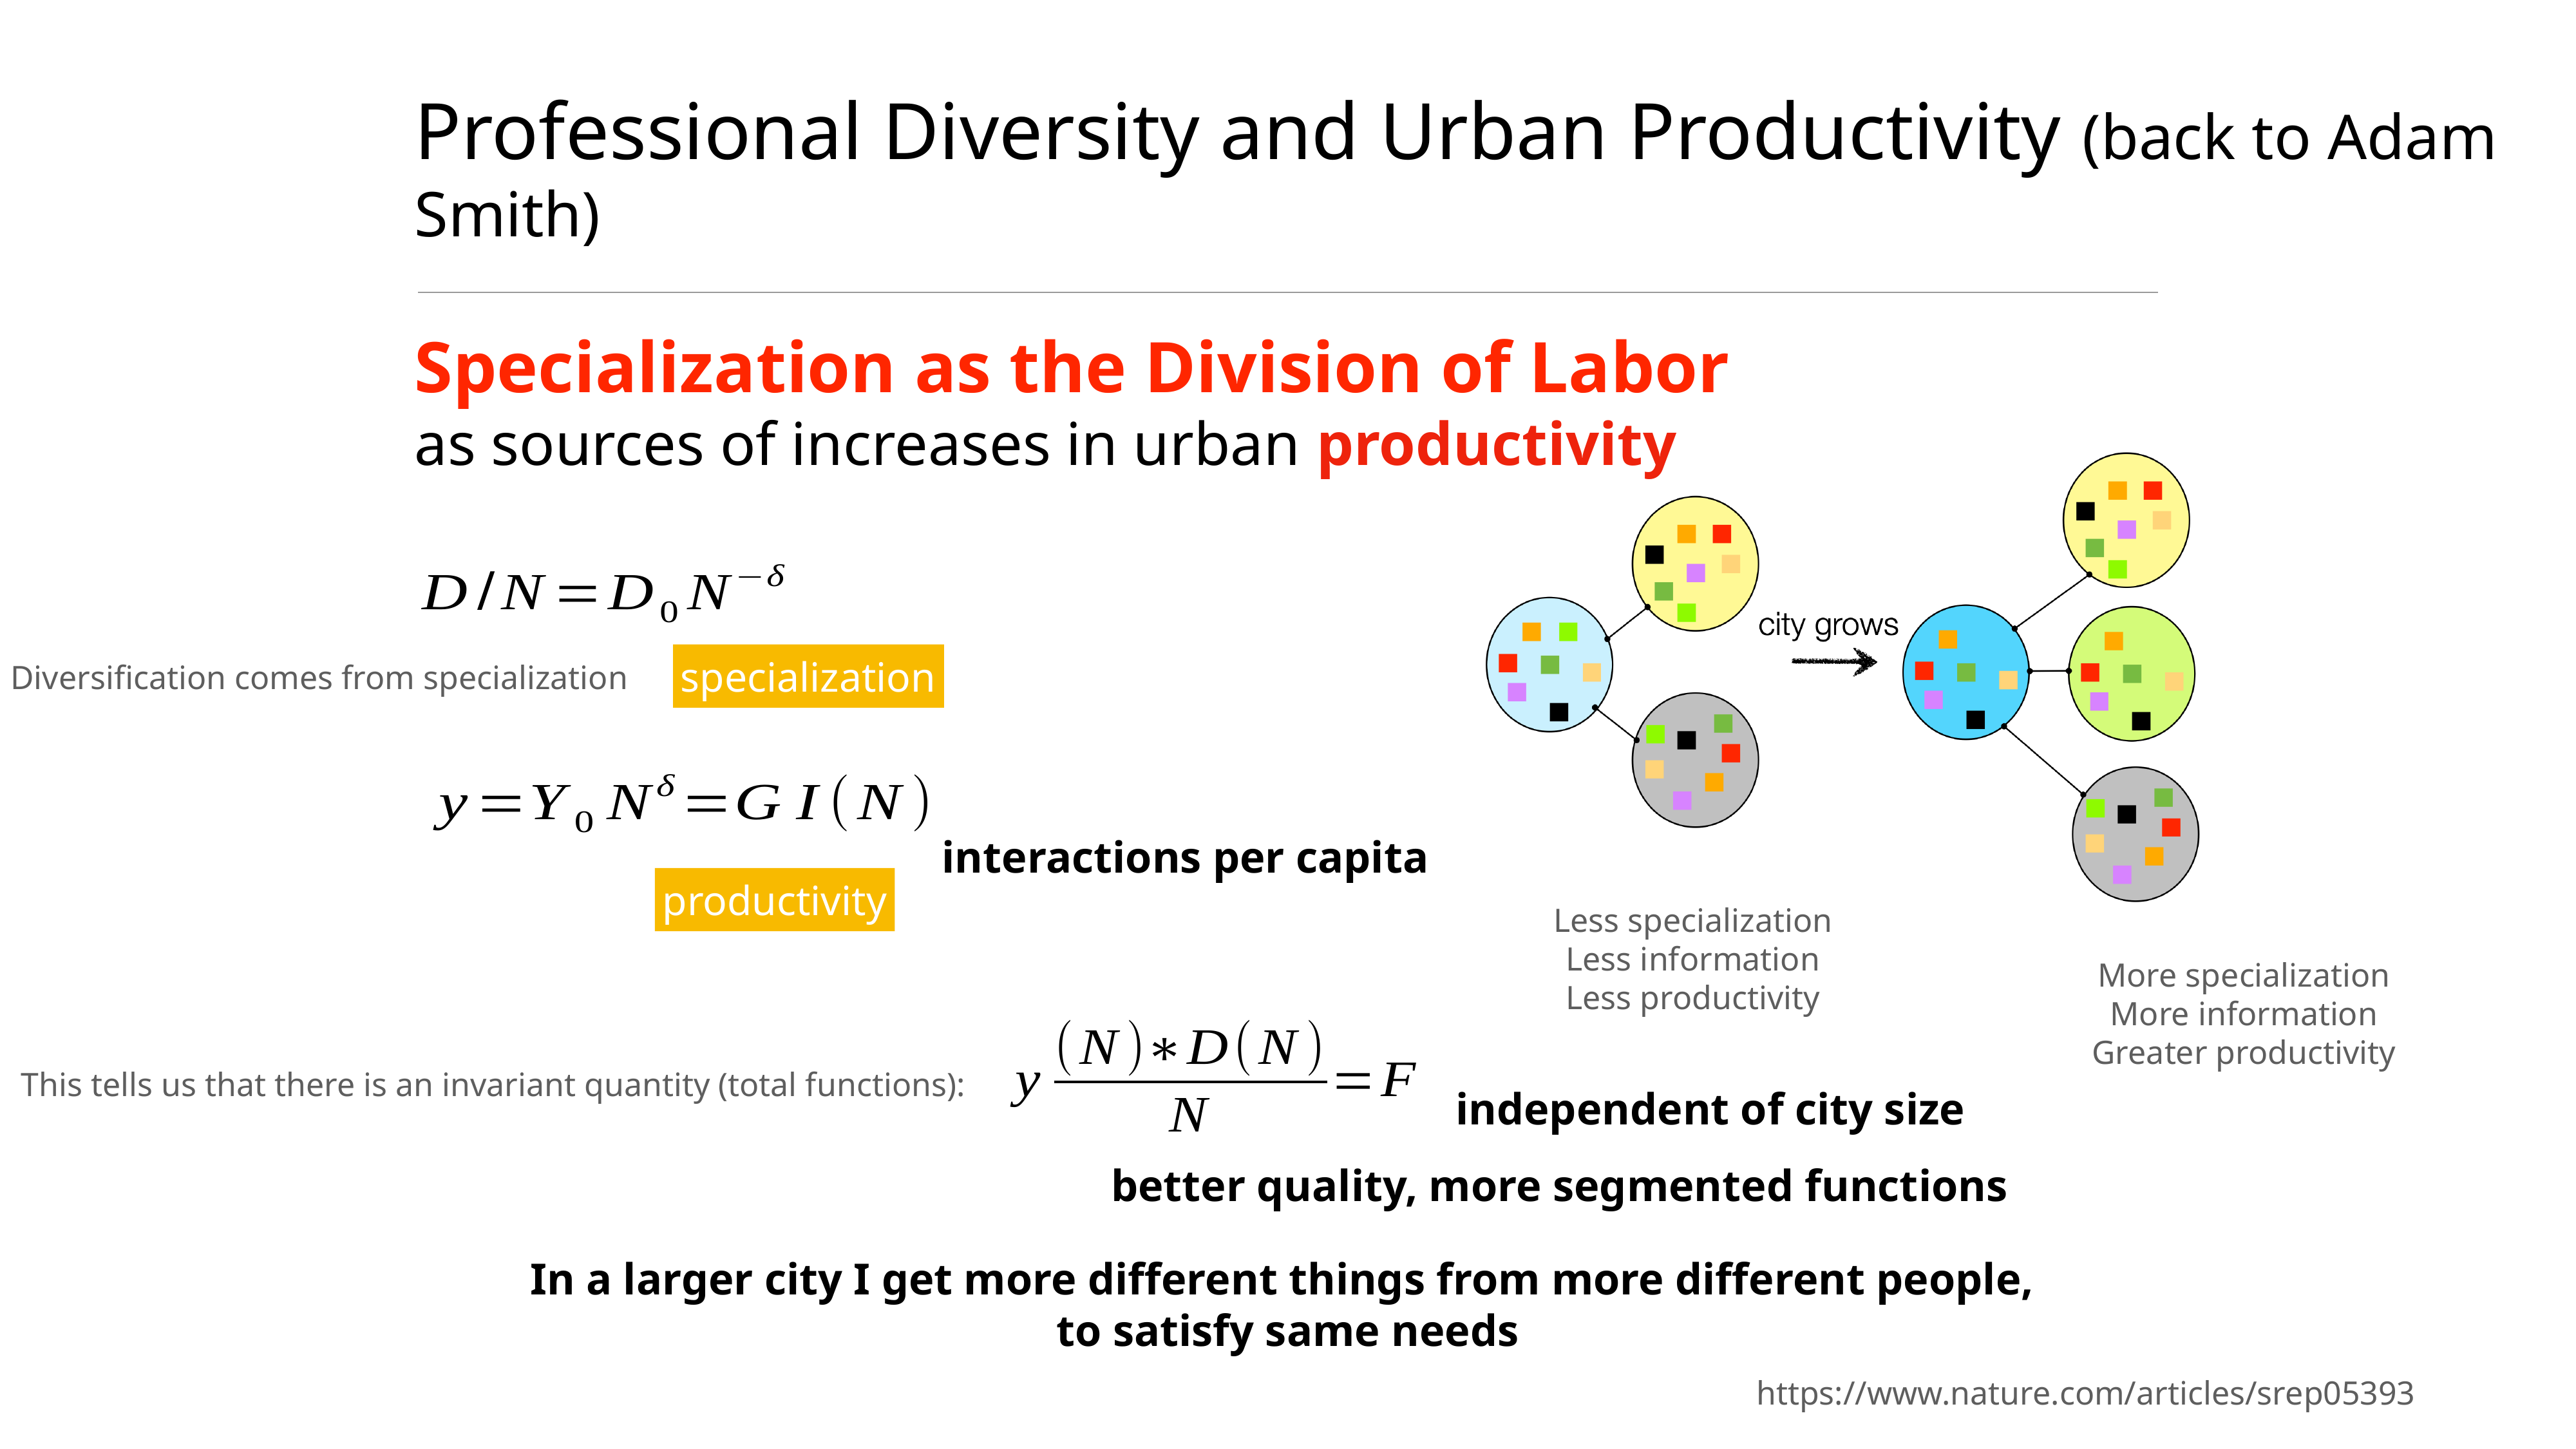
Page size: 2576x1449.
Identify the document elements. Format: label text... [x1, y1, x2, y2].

title Professional Diversity and Urban Productivity (back to Adam Smith) [406, 48, 2545, 257]
text_box Less specialization Less information Less productivity [1548, 949, 1838, 1021]
text_box better quality, more segmented functions [1103, 1150, 2016, 1218]
text_box In a larger city I get more different things from more different people, to satisfy same needs [522, 1244, 2054, 1362]
text_box Specialization as the Division of Labor as sources of increases in urban productivity [407, 315, 2170, 485]
text_box specialization [673, 644, 944, 708]
picture [1474, 361, 2257, 949]
text_box independent of city size [1448, 1074, 1973, 1141]
text_box Diversification comes from specialization [5, 651, 634, 701]
text_box productivity [654, 867, 895, 931]
text_box [1008, 1016, 1420, 1143]
text_box [430, 766, 933, 840]
text_box More specialization More information Greater productivity [2087, 949, 2401, 1076]
text_box interactions per capita [934, 822, 1437, 889]
text_box This tells us that there is an invariant quantity (total functions): [15, 1059, 971, 1108]
text_box https://www.nature.com/articles/srep05393 [1750, 1367, 2421, 1417]
text_box [418, 557, 788, 630]
